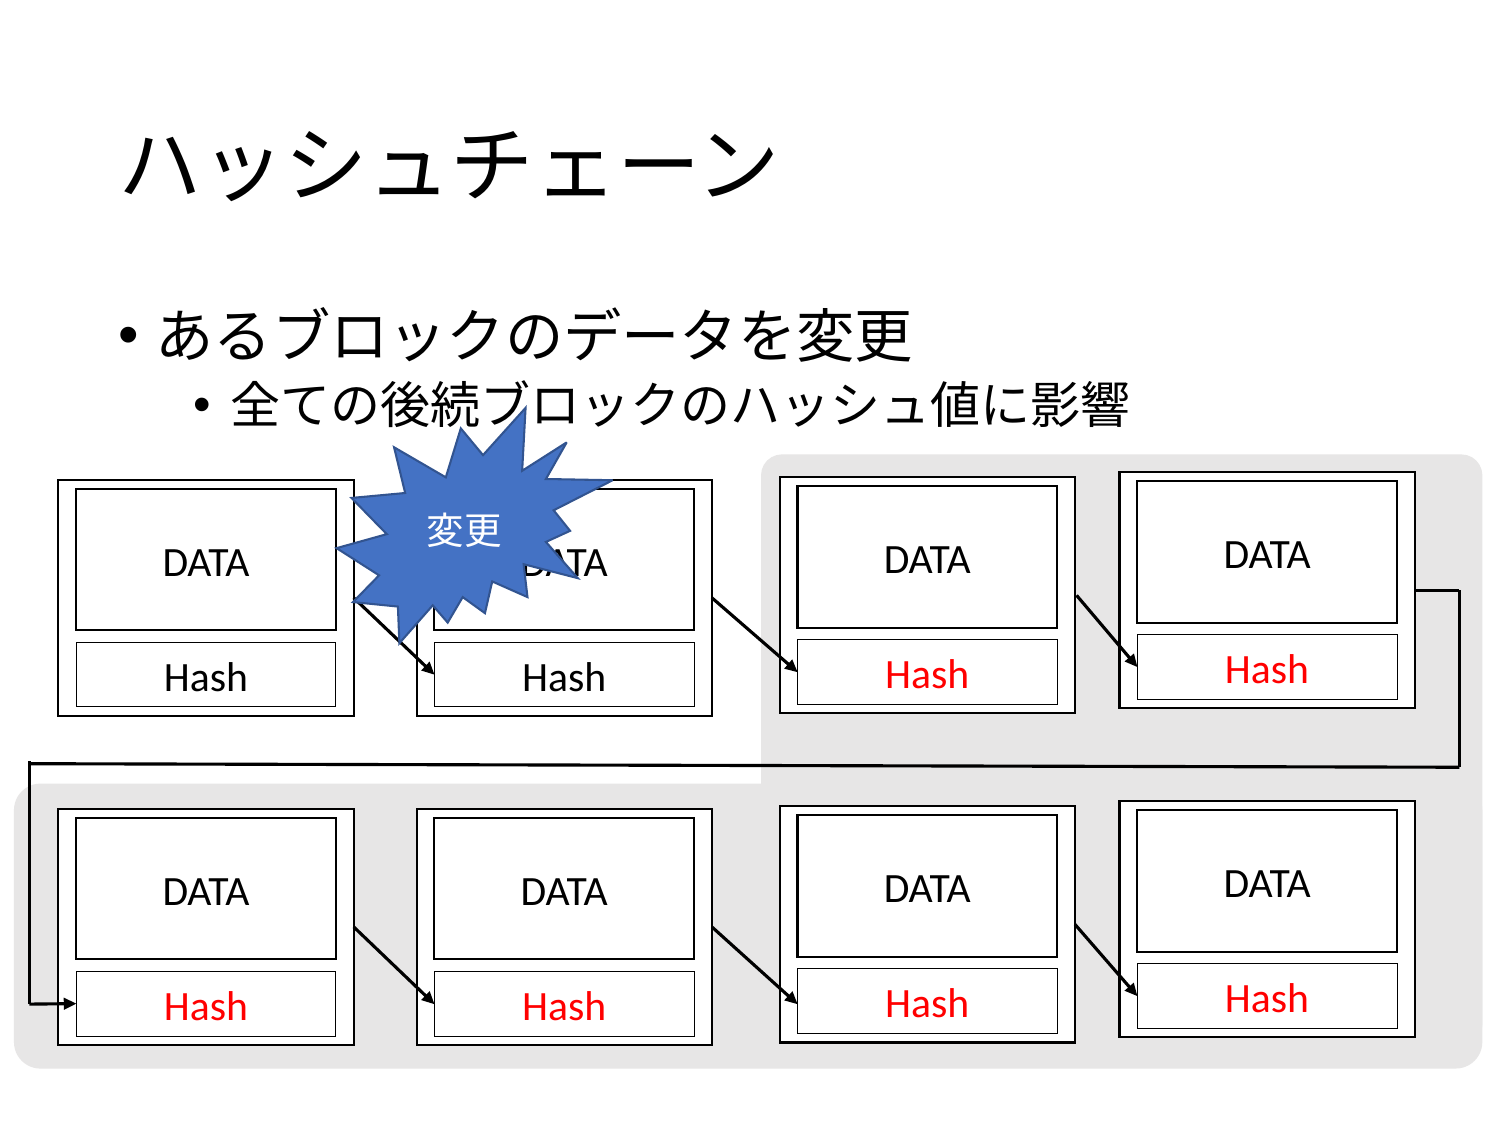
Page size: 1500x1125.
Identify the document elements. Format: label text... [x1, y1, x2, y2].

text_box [416, 479, 712, 716]
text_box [353, 597, 435, 675]
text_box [353, 926, 435, 1005]
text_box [779, 806, 1076, 1043]
text_box 変更 [354, 404, 602, 597]
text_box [779, 477, 1076, 714]
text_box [58, 808, 354, 1045]
text_box [759, 453, 1484, 806]
text_box [12, 782, 1484, 1070]
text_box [58, 479, 354, 716]
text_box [1119, 471, 1415, 709]
title ハッシュチェーン [103, 59, 1397, 278]
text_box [416, 808, 712, 1045]
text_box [1076, 595, 1138, 668]
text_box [30, 763, 1460, 768]
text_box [711, 926, 798, 1005]
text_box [1075, 924, 1138, 997]
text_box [711, 597, 798, 673]
list あるブロックのデータを変更 全ての後続ブロックのハッシュ値に影響 [103, 299, 1397, 448]
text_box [1119, 801, 1415, 1038]
